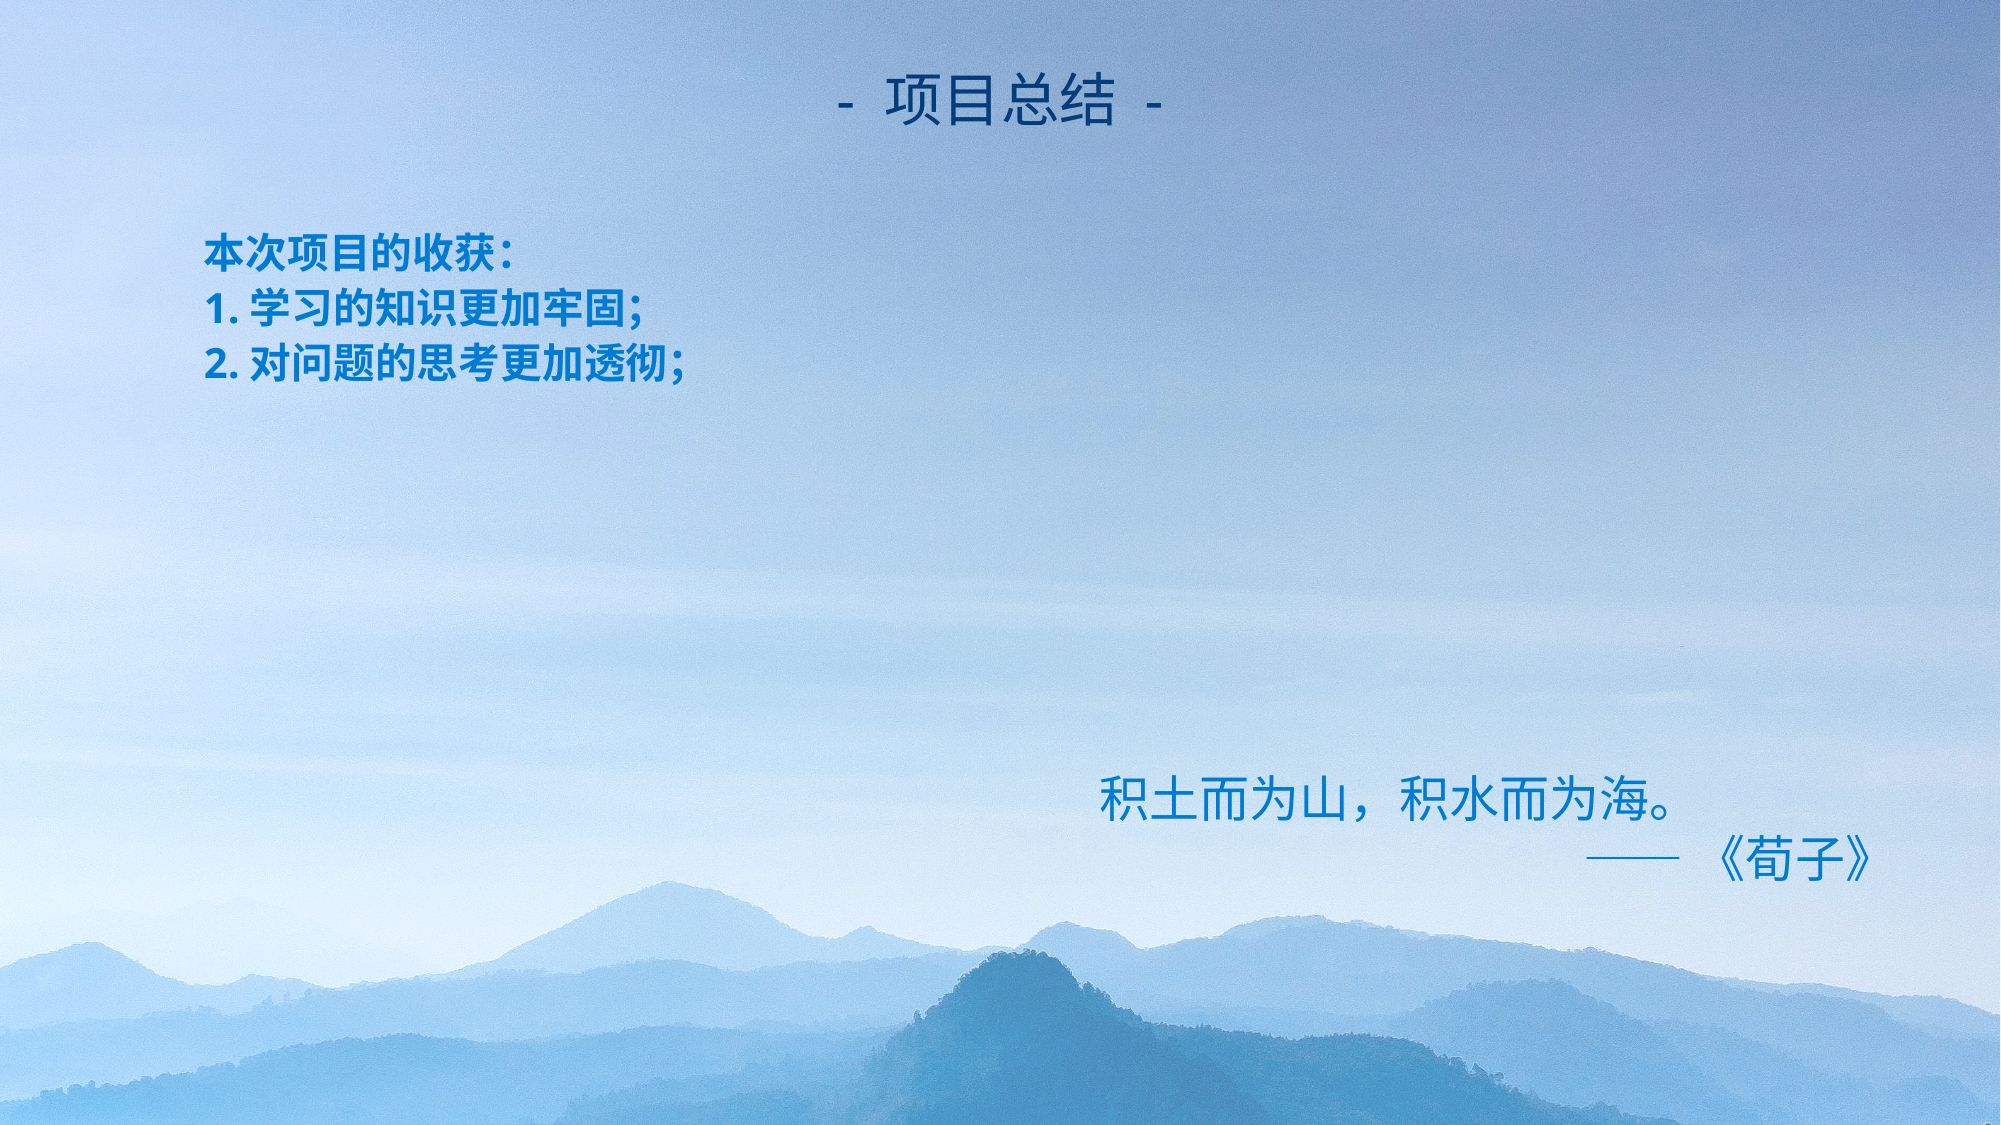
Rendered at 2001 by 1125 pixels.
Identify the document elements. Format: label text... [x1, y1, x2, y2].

text_box - 项目总结 - [821, 55, 1179, 141]
text_box 积土而为山，积水而为海。 ——《荀子》 [1085, 759, 1913, 895]
text_box 本次项目的收获： 1.学习的知识更加牢固； 2.对问题的思考更加透彻； [189, 214, 881, 394]
